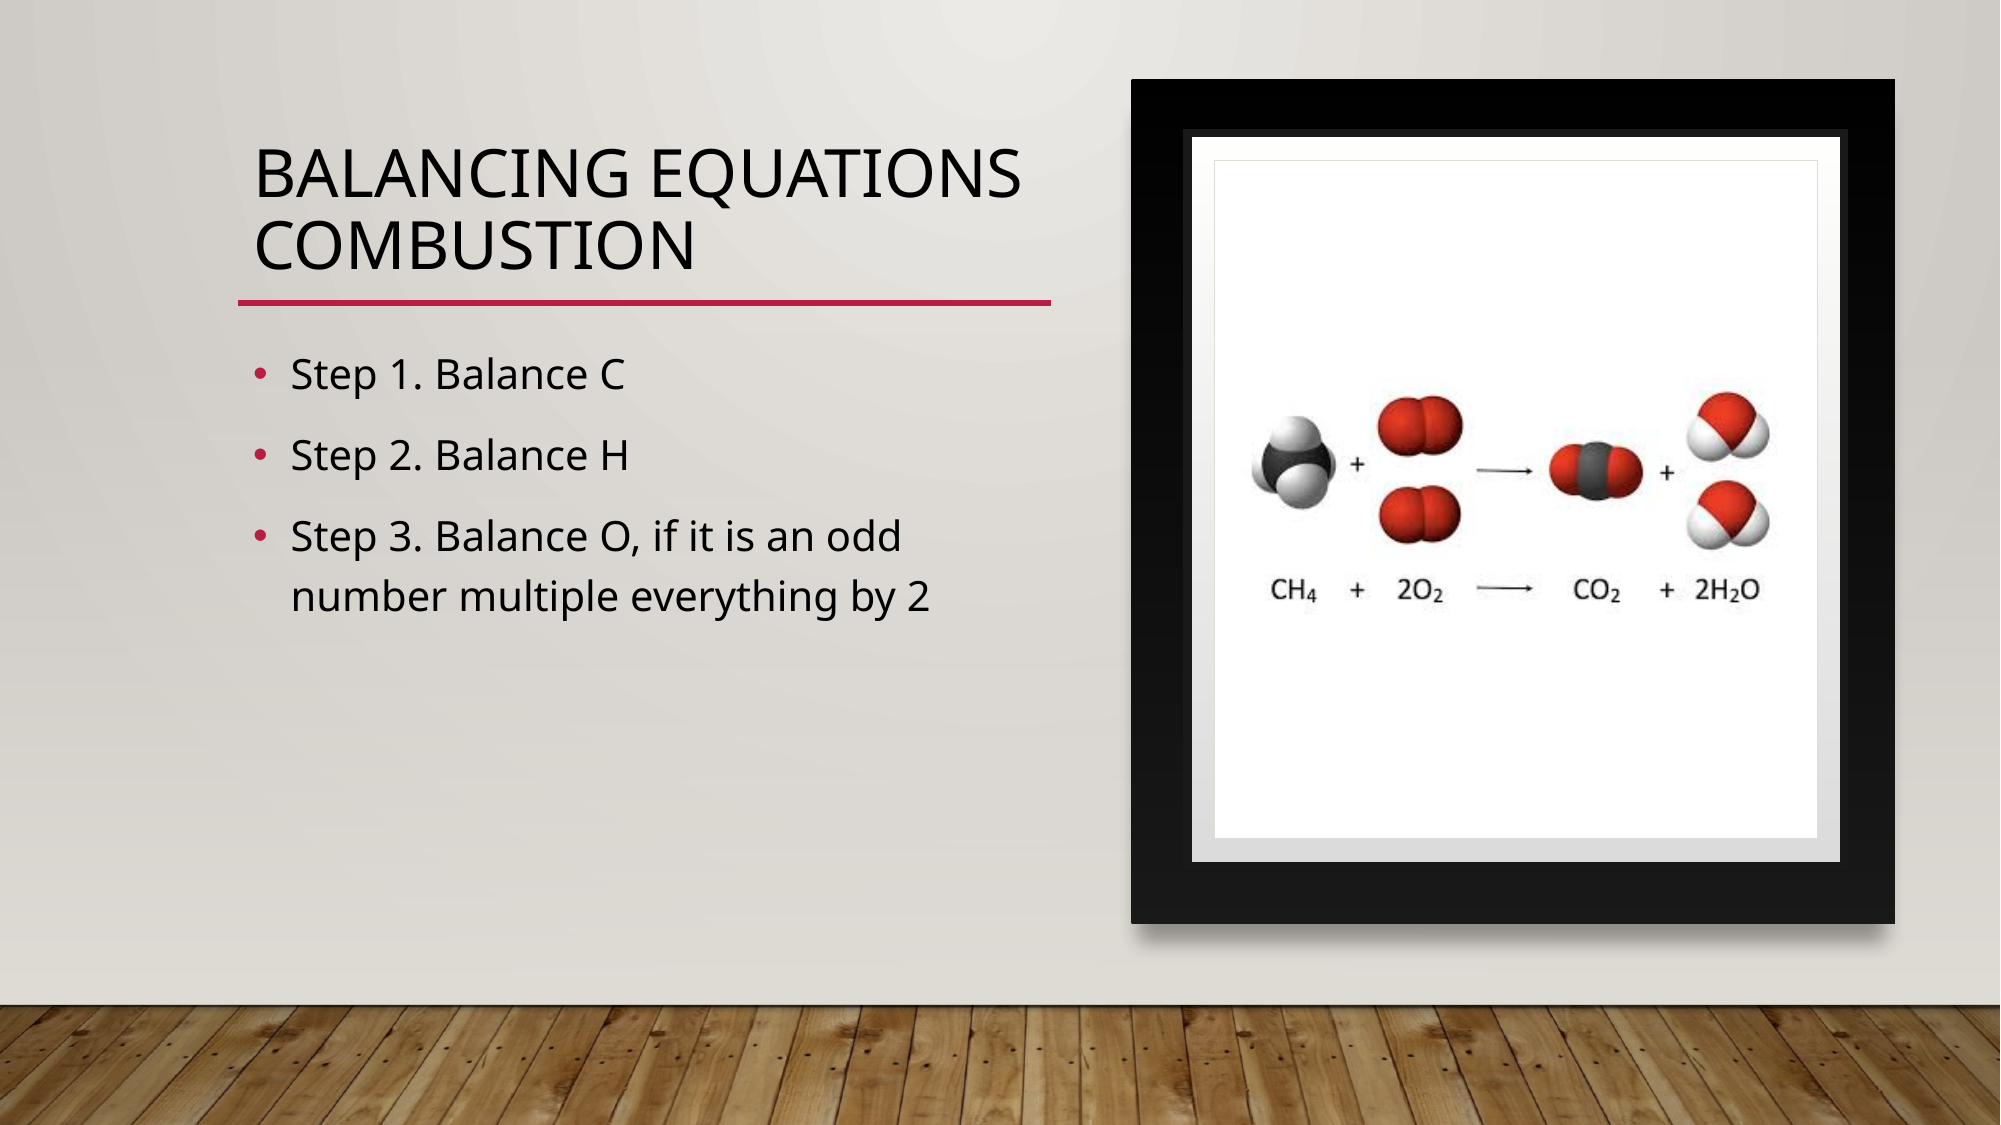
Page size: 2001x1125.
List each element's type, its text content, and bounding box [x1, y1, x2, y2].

text_box [0, 0, 2000, 330]
picture [0, 1006, 2000, 1125]
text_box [1131, 78, 1896, 924]
title balancing equations Combustion [238, 131, 1052, 302]
picture [1239, 376, 1791, 624]
list Step 1. Balance C Step 2. Balance H Step 3. Balance O, if it is an odd number multiple everything by 2 [238, 330, 1052, 897]
text_box [0, 330, 2000, 1004]
